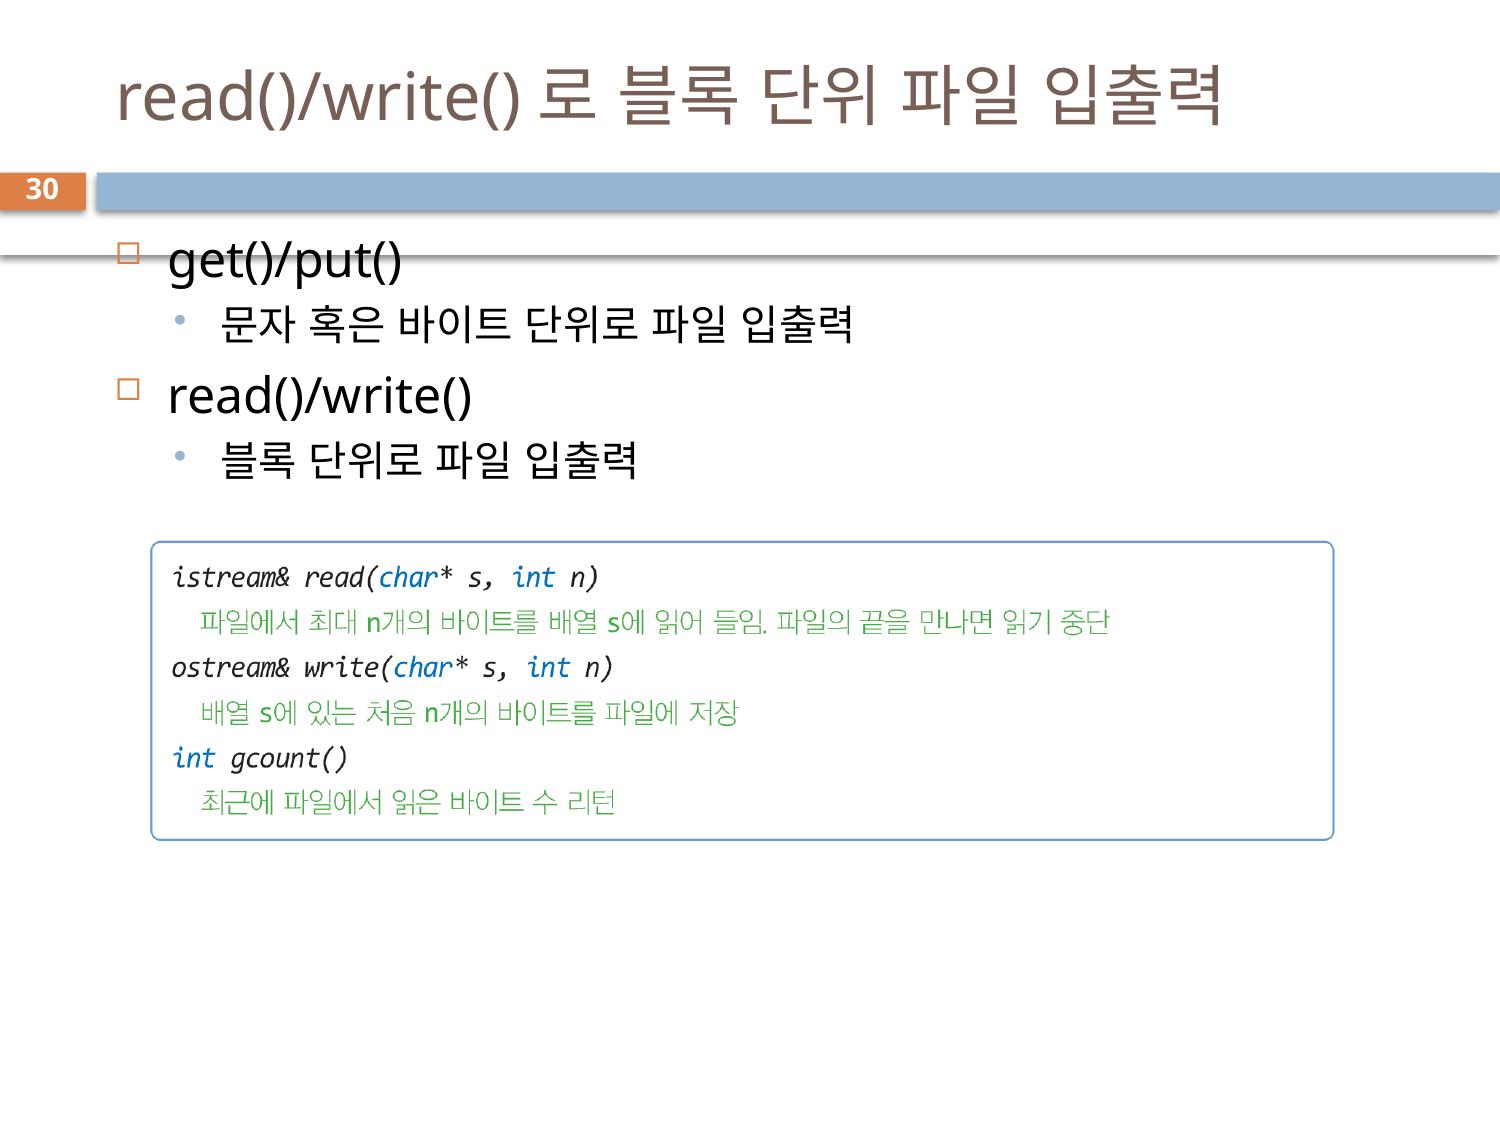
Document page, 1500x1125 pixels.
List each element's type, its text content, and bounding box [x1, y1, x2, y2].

picture [147, 538, 1341, 847]
list get()/put() 문자 혹은 바이트 단위로 파일 입출력 read()/write() 블록 단위로 파일 입출력 [100, 219, 1438, 516]
slide_number 30 [0, 170, 87, 211]
title read()/write()로 블록 단위 파일 입출력 [100, 37, 1438, 149]
